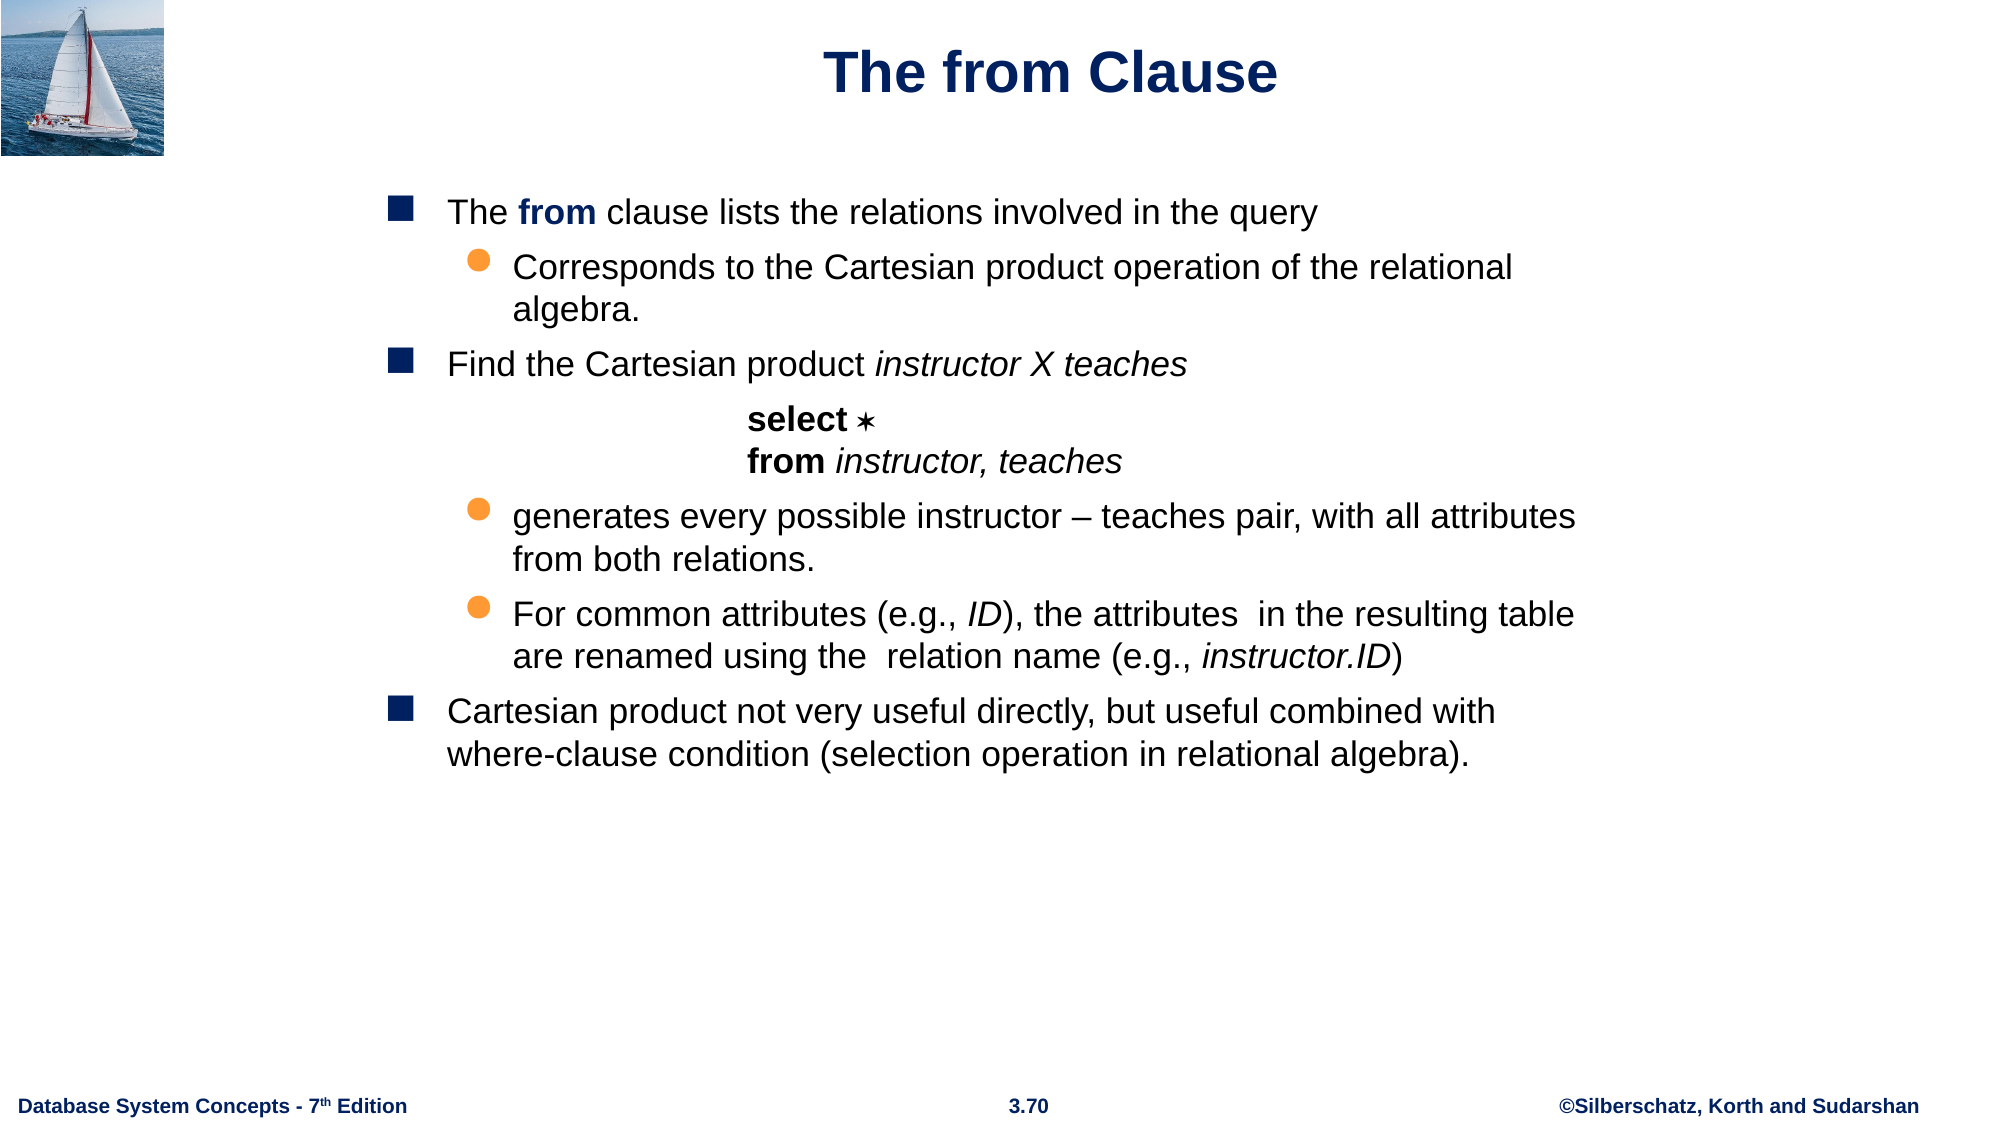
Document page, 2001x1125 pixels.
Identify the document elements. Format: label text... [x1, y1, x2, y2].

title The from Clause [167, 18, 1935, 120]
picture [1, 0, 164, 156]
list The from clause lists the relations involved in the query Corresponds to the Cartesian product operation of the relational algebra. Find the Cartesian product instructor X teaches select  from instructor, teaches generates every possible instructor – teaches pair, with all attributes from both relations. For common attributes (e.g., ID), the attributes in the resulting table are renamed using the relation name (e.g., instructor.ID) Cartesian product not very useful directly, but useful combined with where-clause condition (selection operation in relational algebra). [376, 181, 1624, 980]
